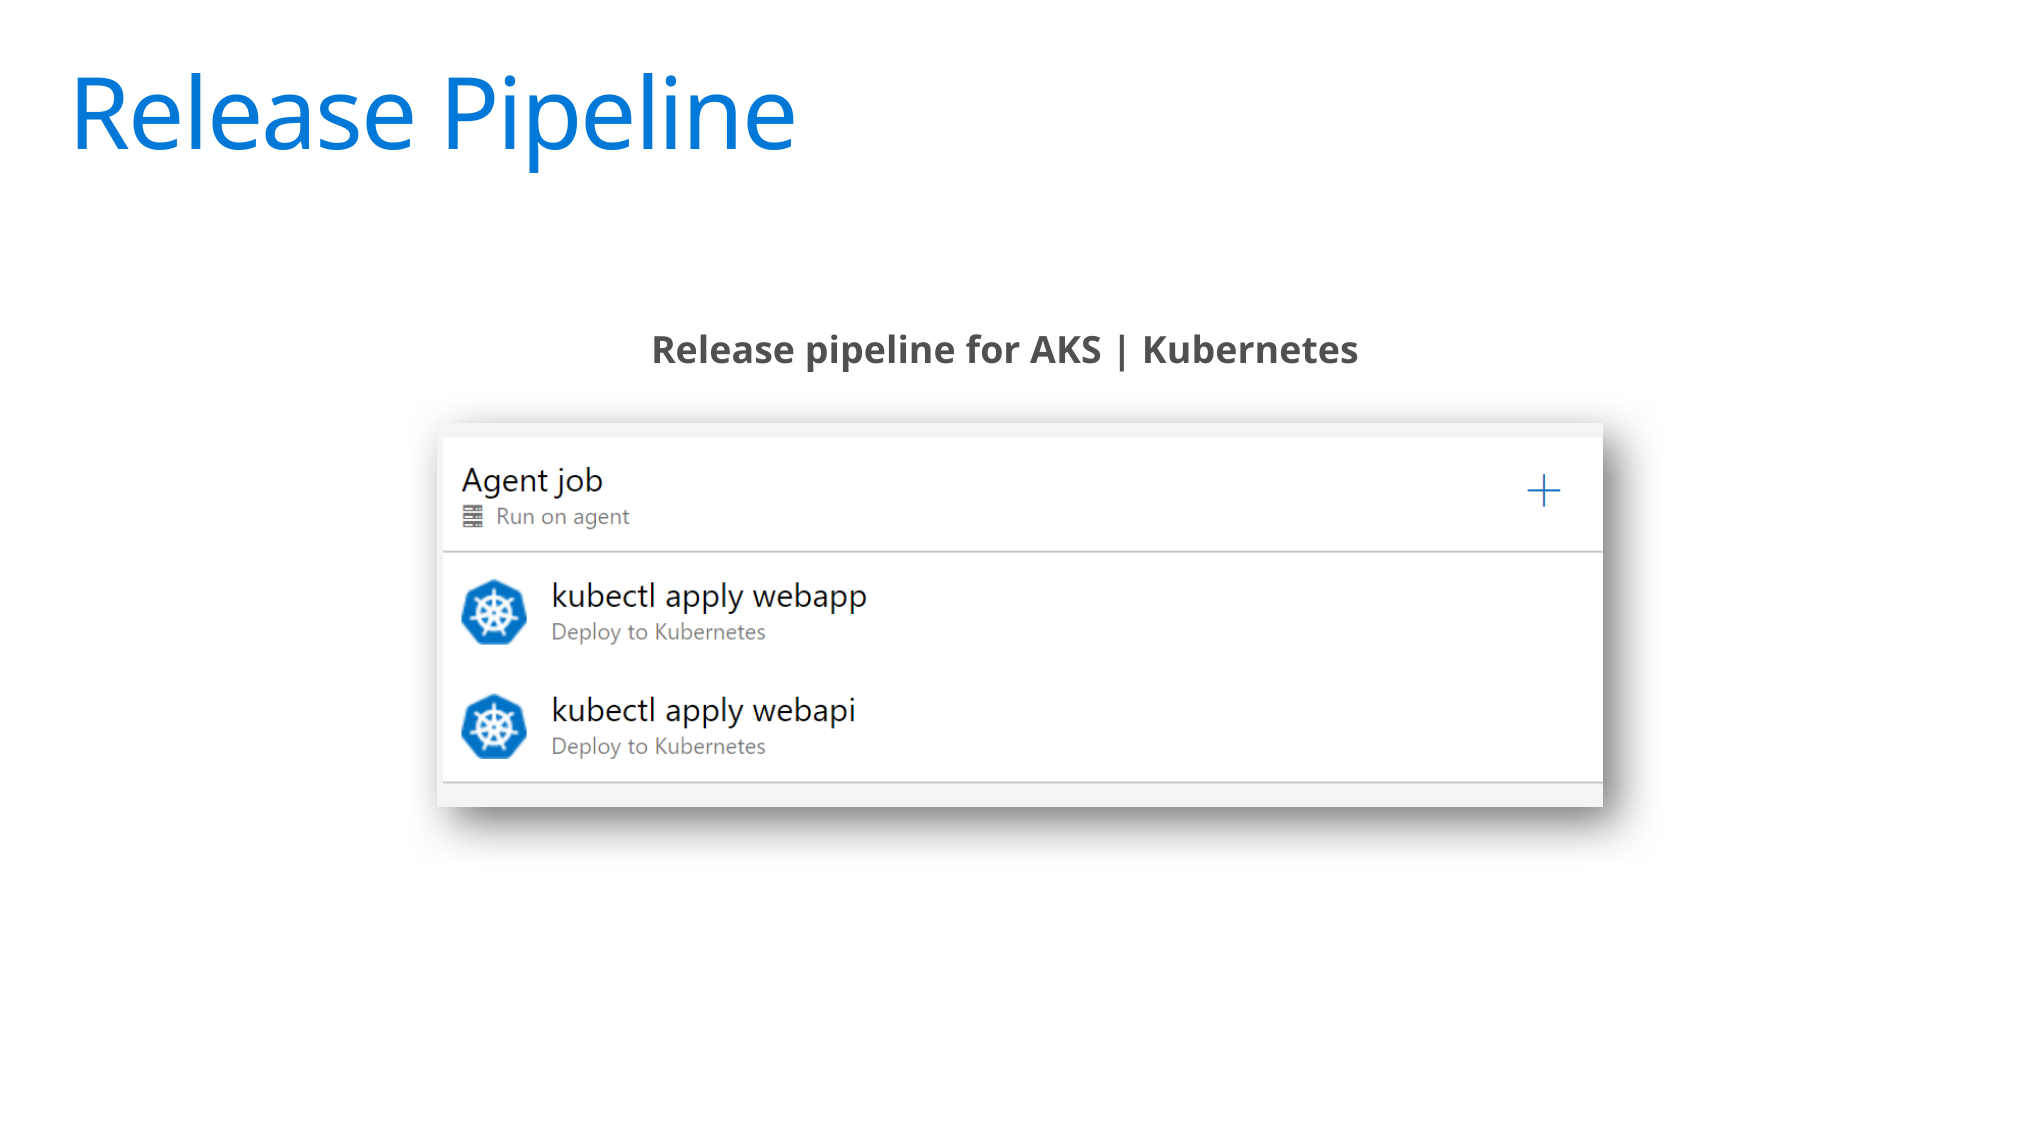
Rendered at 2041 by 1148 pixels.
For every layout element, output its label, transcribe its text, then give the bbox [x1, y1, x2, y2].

text_box Release pipeline for AKS | Kubernetes [589, 316, 1451, 387]
title Release Pipeline [45, 48, 1996, 199]
picture [437, 423, 1603, 808]
